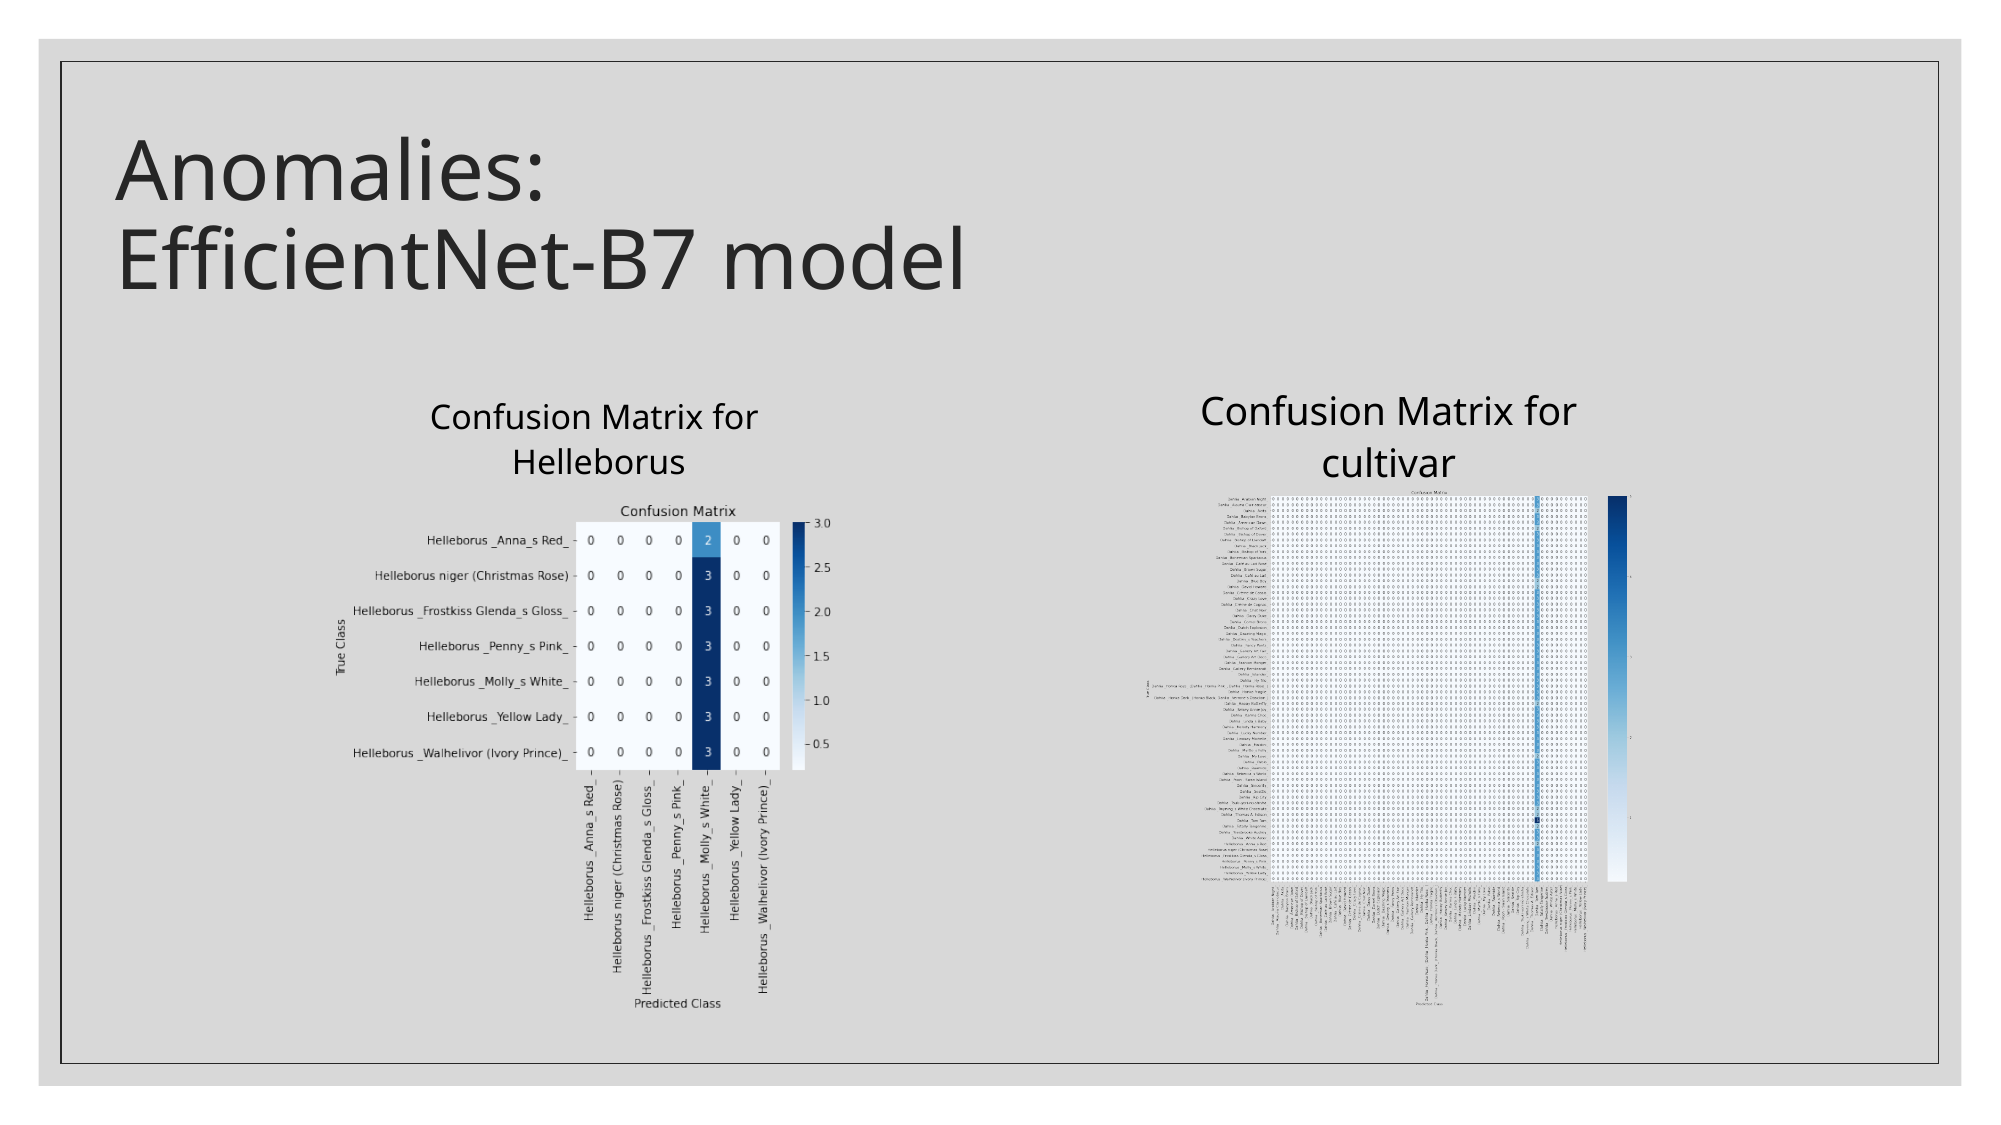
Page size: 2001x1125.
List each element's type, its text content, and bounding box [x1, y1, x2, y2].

list Confusion Matrix for cultivar [1144, 374, 1634, 486]
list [1144, 488, 1634, 1008]
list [329, 497, 838, 1017]
title Anomalies: EfficientNet-B7 model [100, 105, 1000, 331]
list Confusion Matrix for Helleborus [289, 383, 908, 489]
